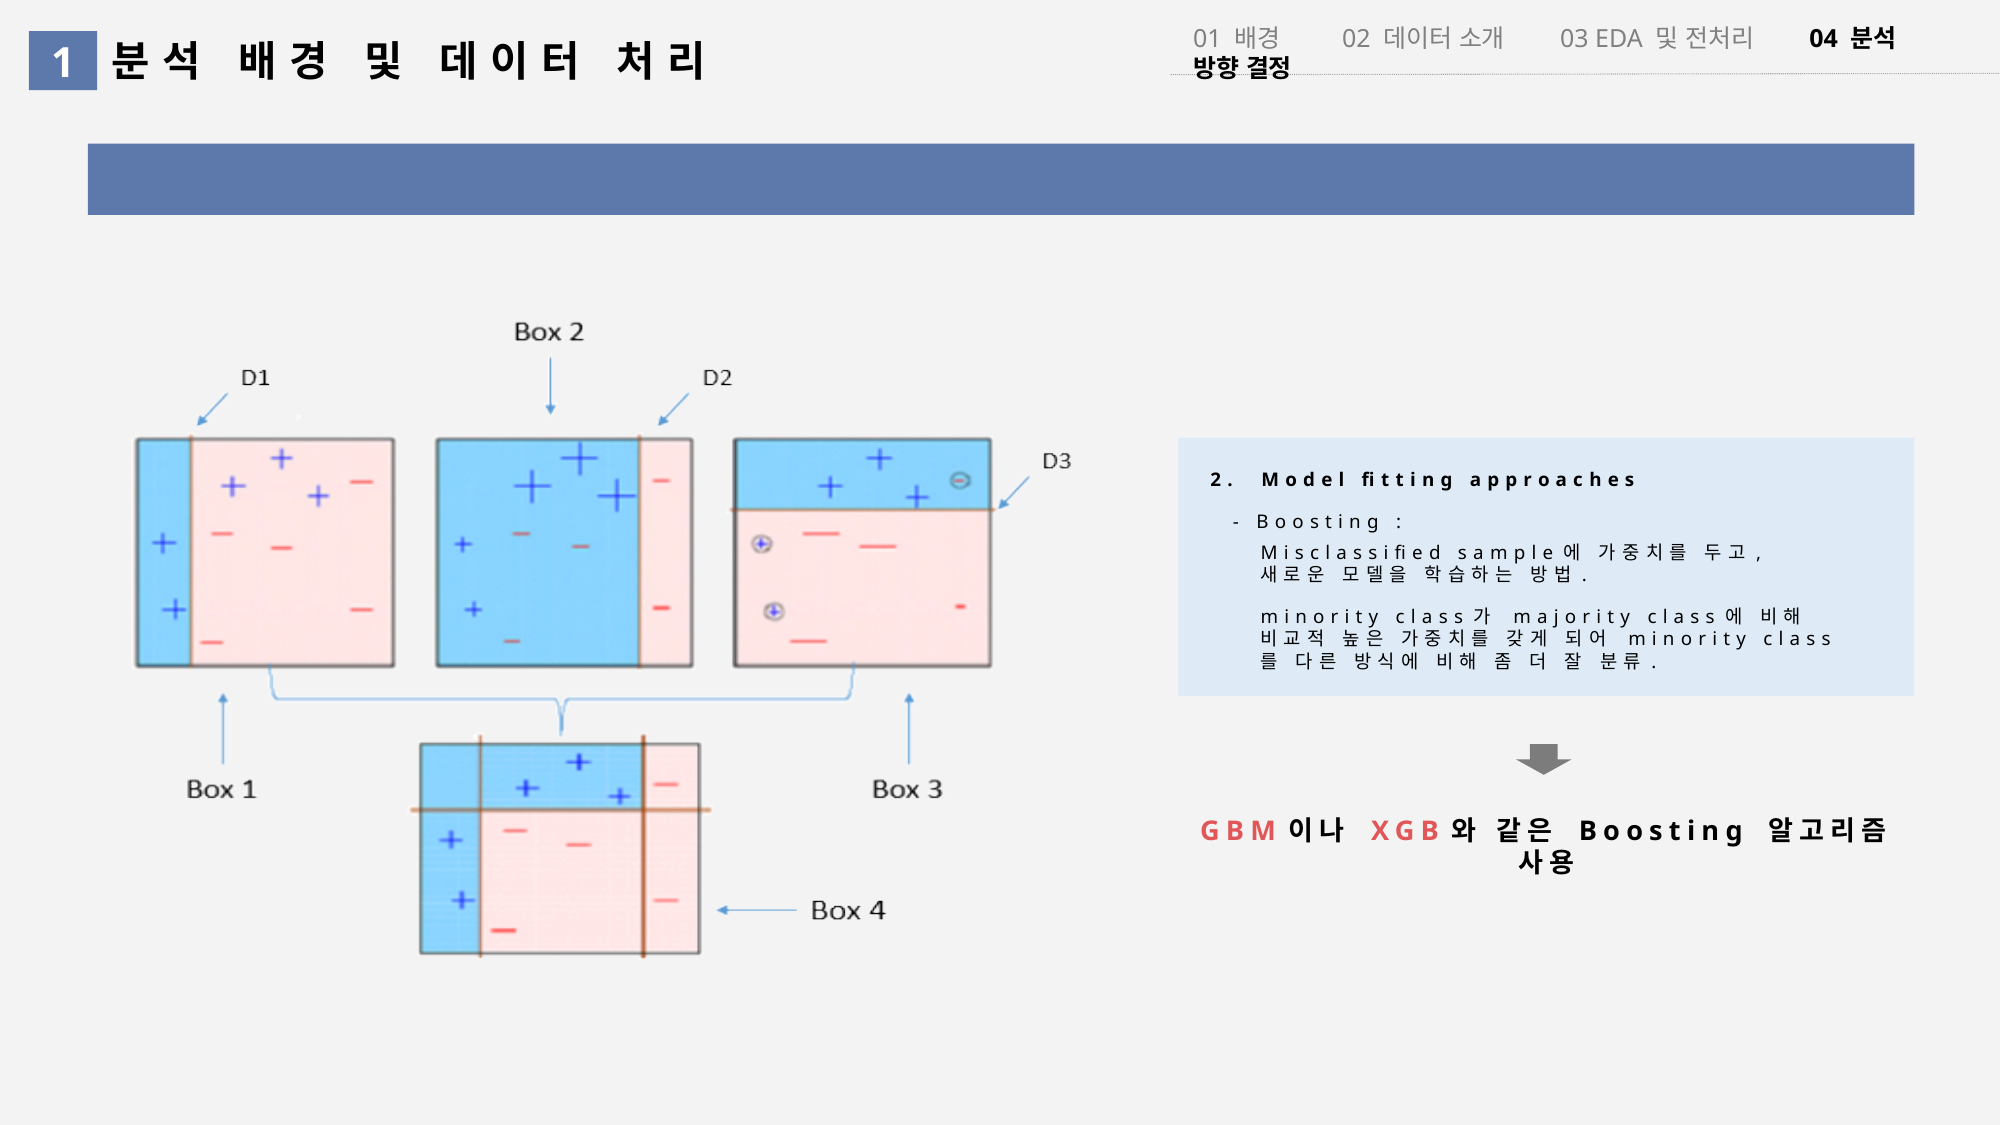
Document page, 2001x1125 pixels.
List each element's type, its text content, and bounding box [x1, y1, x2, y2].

text_box Misclassified sample에 가중치를 두고, 새로운 모델을 학습하는 방법. minority class가 majority class에 비해 비교적 높은 가중치를 갖게 되어 minority class를 다른 방식에 비해 좀 더 잘 분류. [1245, 533, 1846, 721]
text_box [1177, 437, 1915, 697]
text_box 01 배경 02 데이터 소개 03 EDA 및 전처리 04 분석 방향 결정 [1178, 15, 1936, 73]
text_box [28, 27, 726, 144]
text_box 01 배경 02 데이터 소개 03 EDA 및 전처리 04 분석 방향 결정 [1178, 75, 1936, 90]
text_box [1515, 743, 1572, 776]
text_box 2. Model fitting approaches - Boosting : [1195, 460, 1892, 581]
text_box 불균형 데이터 처리 : 모델 적합과정에서의 접근 [87, 143, 1915, 216]
picture [87, 299, 1161, 1005]
text_box GBM이나 XGB와 같은 Boosting 알고리즘 사용 [1178, 806, 1915, 886]
